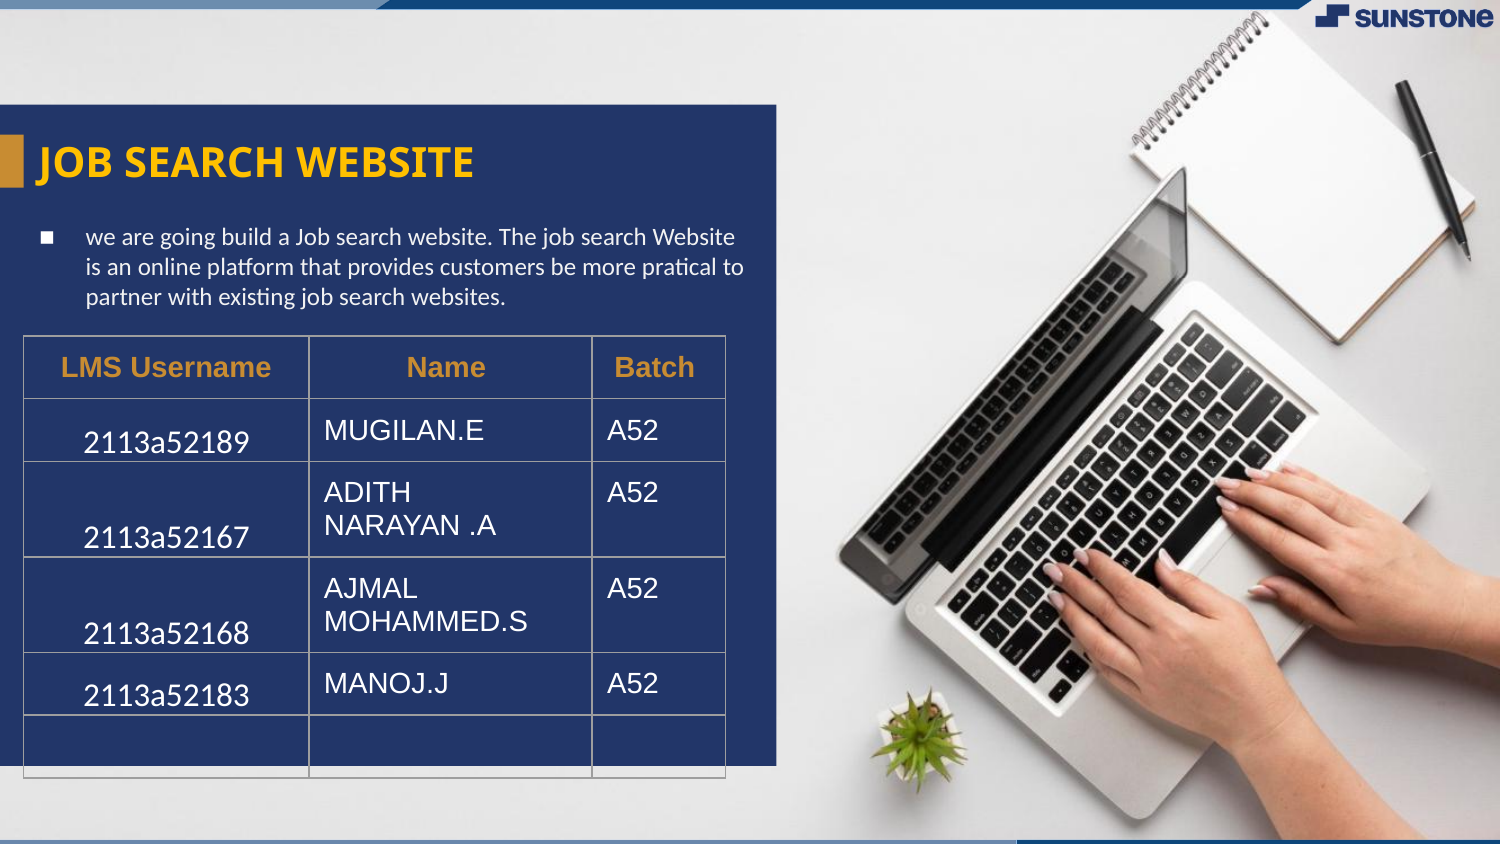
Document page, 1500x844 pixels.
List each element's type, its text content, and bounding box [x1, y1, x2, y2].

table_cell 2113a52183 [24, 653, 308, 714]
table_cell 2113a52168 [24, 558, 308, 652]
table_cell MANOJ.J [310, 653, 591, 714]
table_header Batch [593, 337, 725, 398]
table_cell [24, 716, 308, 777]
table_cell A52 [593, 399, 725, 461]
table_cell ADITH NARAYAN .A [310, 462, 591, 556]
table_cell A52 [593, 558, 725, 652]
table_cell AJMAL MOHAMMED.S [310, 558, 591, 652]
table_cell 2113a52167 [24, 462, 308, 556]
table_cell A52 [593, 653, 725, 714]
table_cell A52 [593, 462, 725, 556]
table_cell MUGILAN.E [310, 399, 591, 461]
table_cell 2113a52189 [24, 399, 308, 461]
table_header LMS Username [24, 337, 308, 398]
table_cell [593, 716, 725, 777]
picture [0, 0, 1500, 844]
table_header Name [310, 337, 591, 398]
list we are going build a Job search website. The job search Website is an online platform that provides customers be more pratical to partner with existing job search websites. [23, 212, 770, 711]
table_cell [310, 716, 591, 777]
title JOB SEARCH WEBSITE [23, 133, 585, 190]
